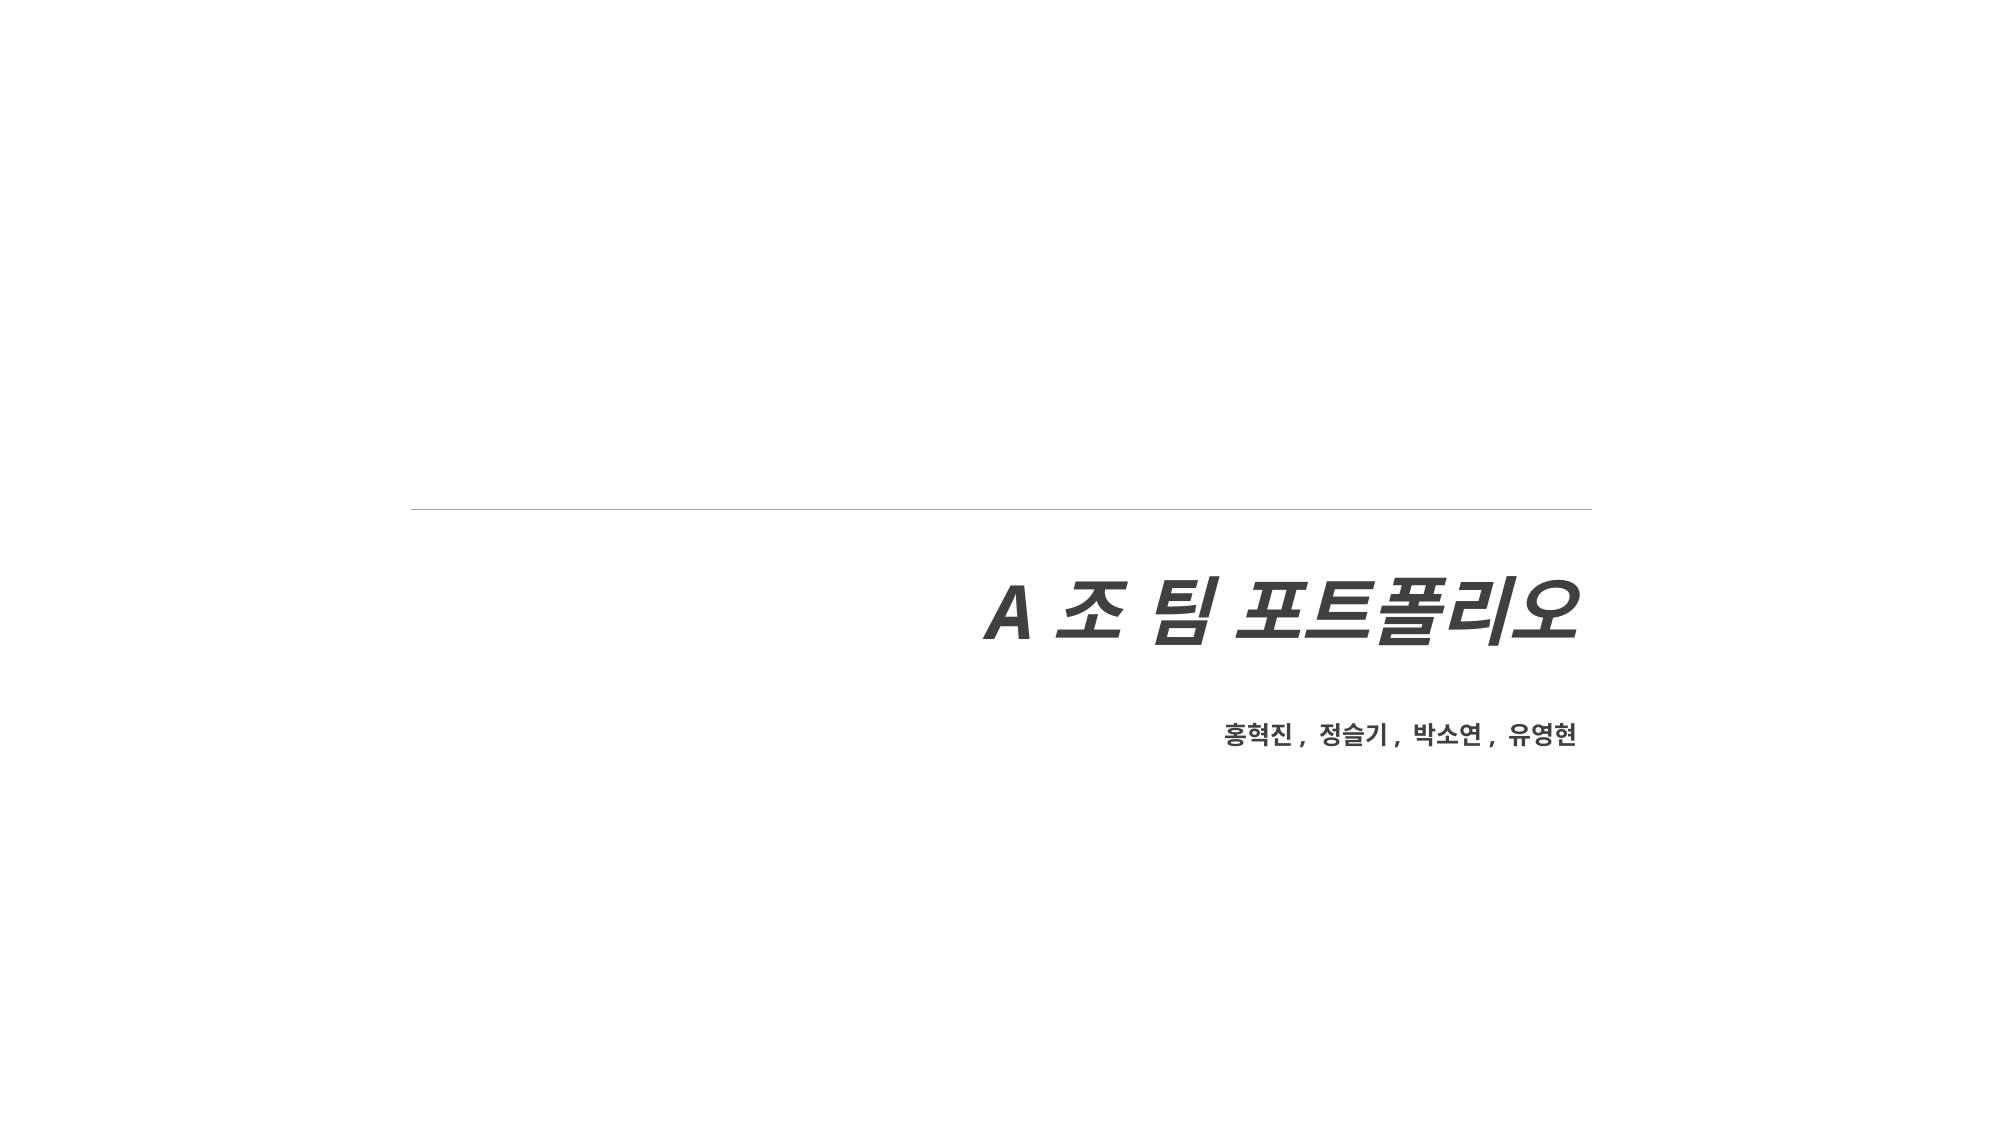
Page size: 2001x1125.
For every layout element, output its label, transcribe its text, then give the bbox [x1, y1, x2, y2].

text_box A조 팀 포트폴리오 [818, 512, 1593, 662]
text_box 홍혁진, 정슬기, 박소연, 유영현 [1136, 712, 1593, 817]
